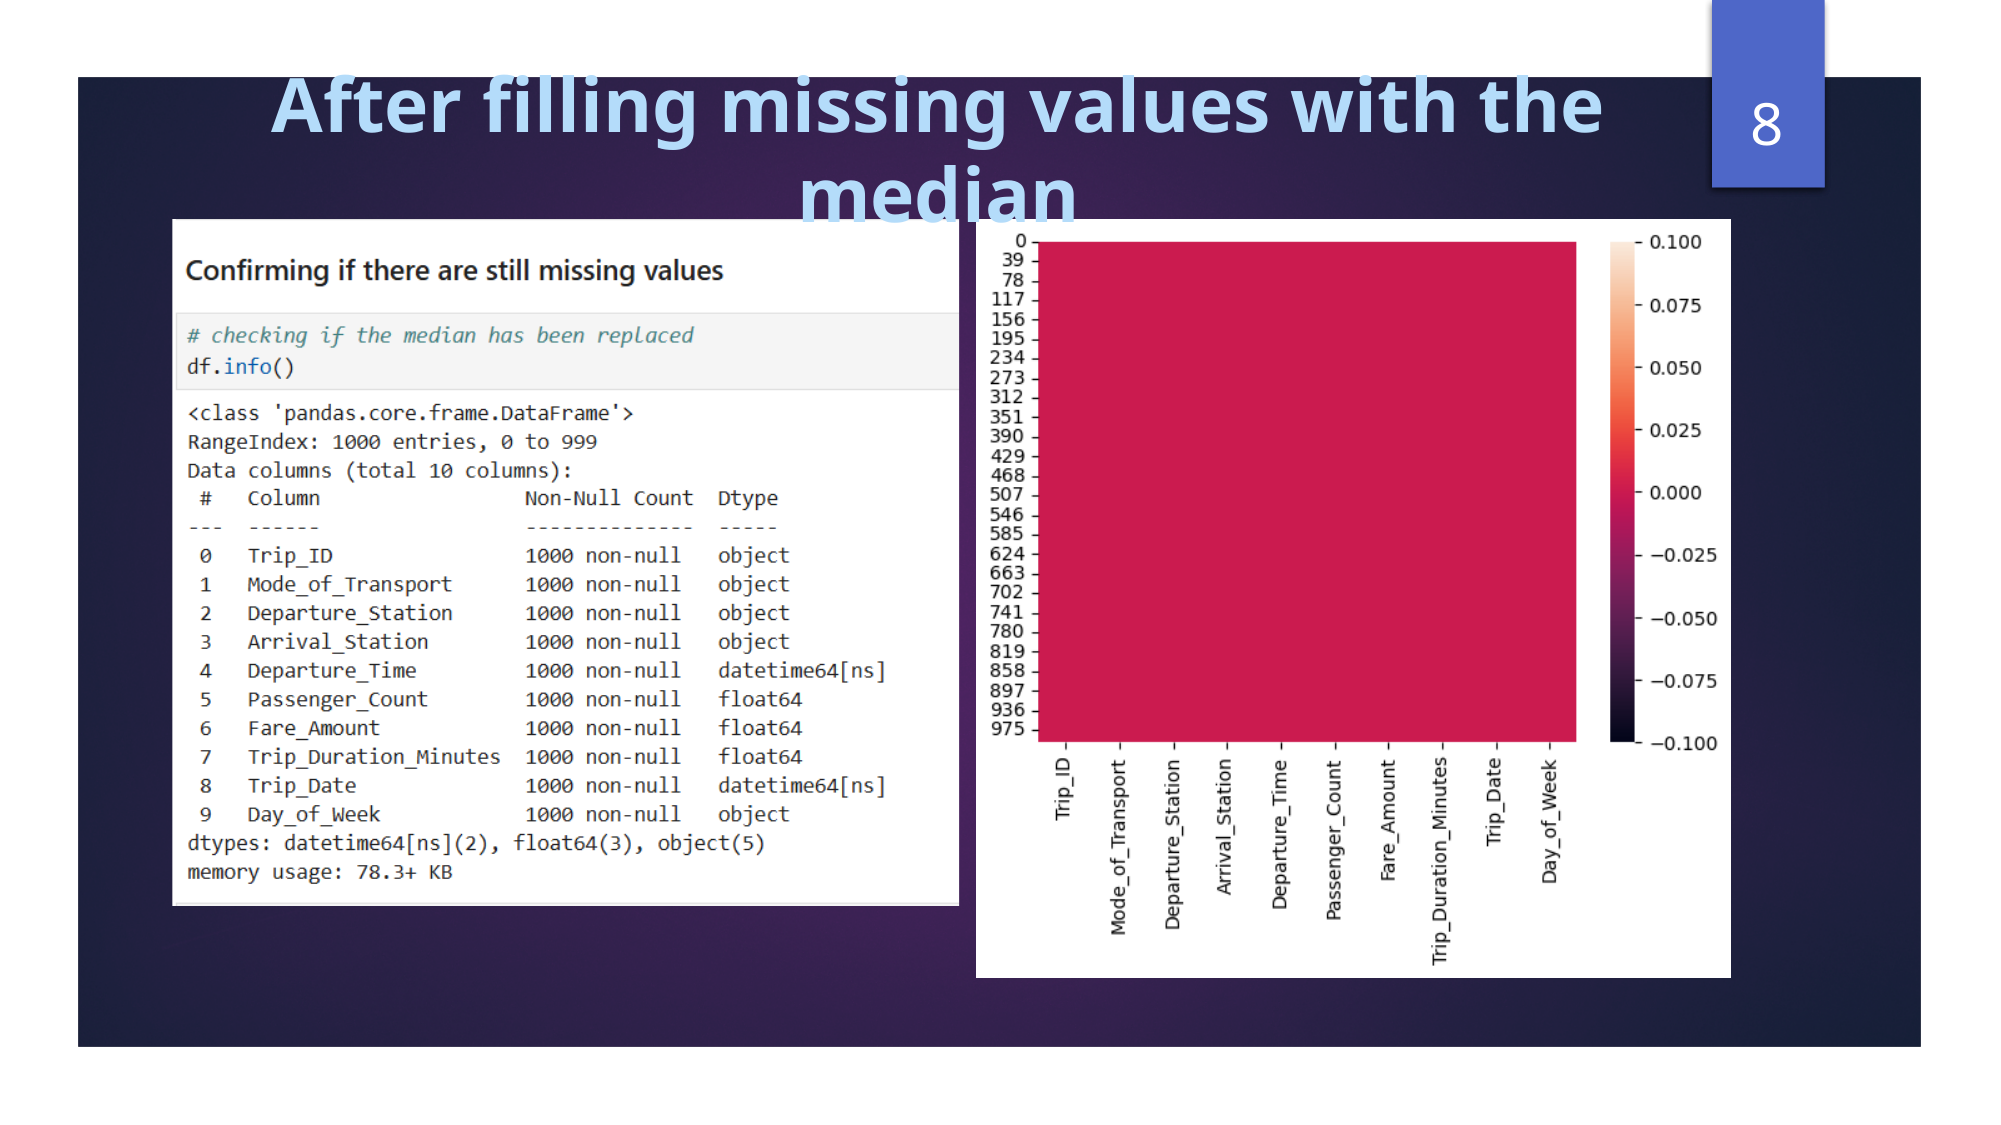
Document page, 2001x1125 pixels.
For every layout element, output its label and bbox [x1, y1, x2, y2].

picture [976, 219, 1731, 978]
text_box [0, 0, 2000, 1125]
picture [172, 219, 960, 906]
